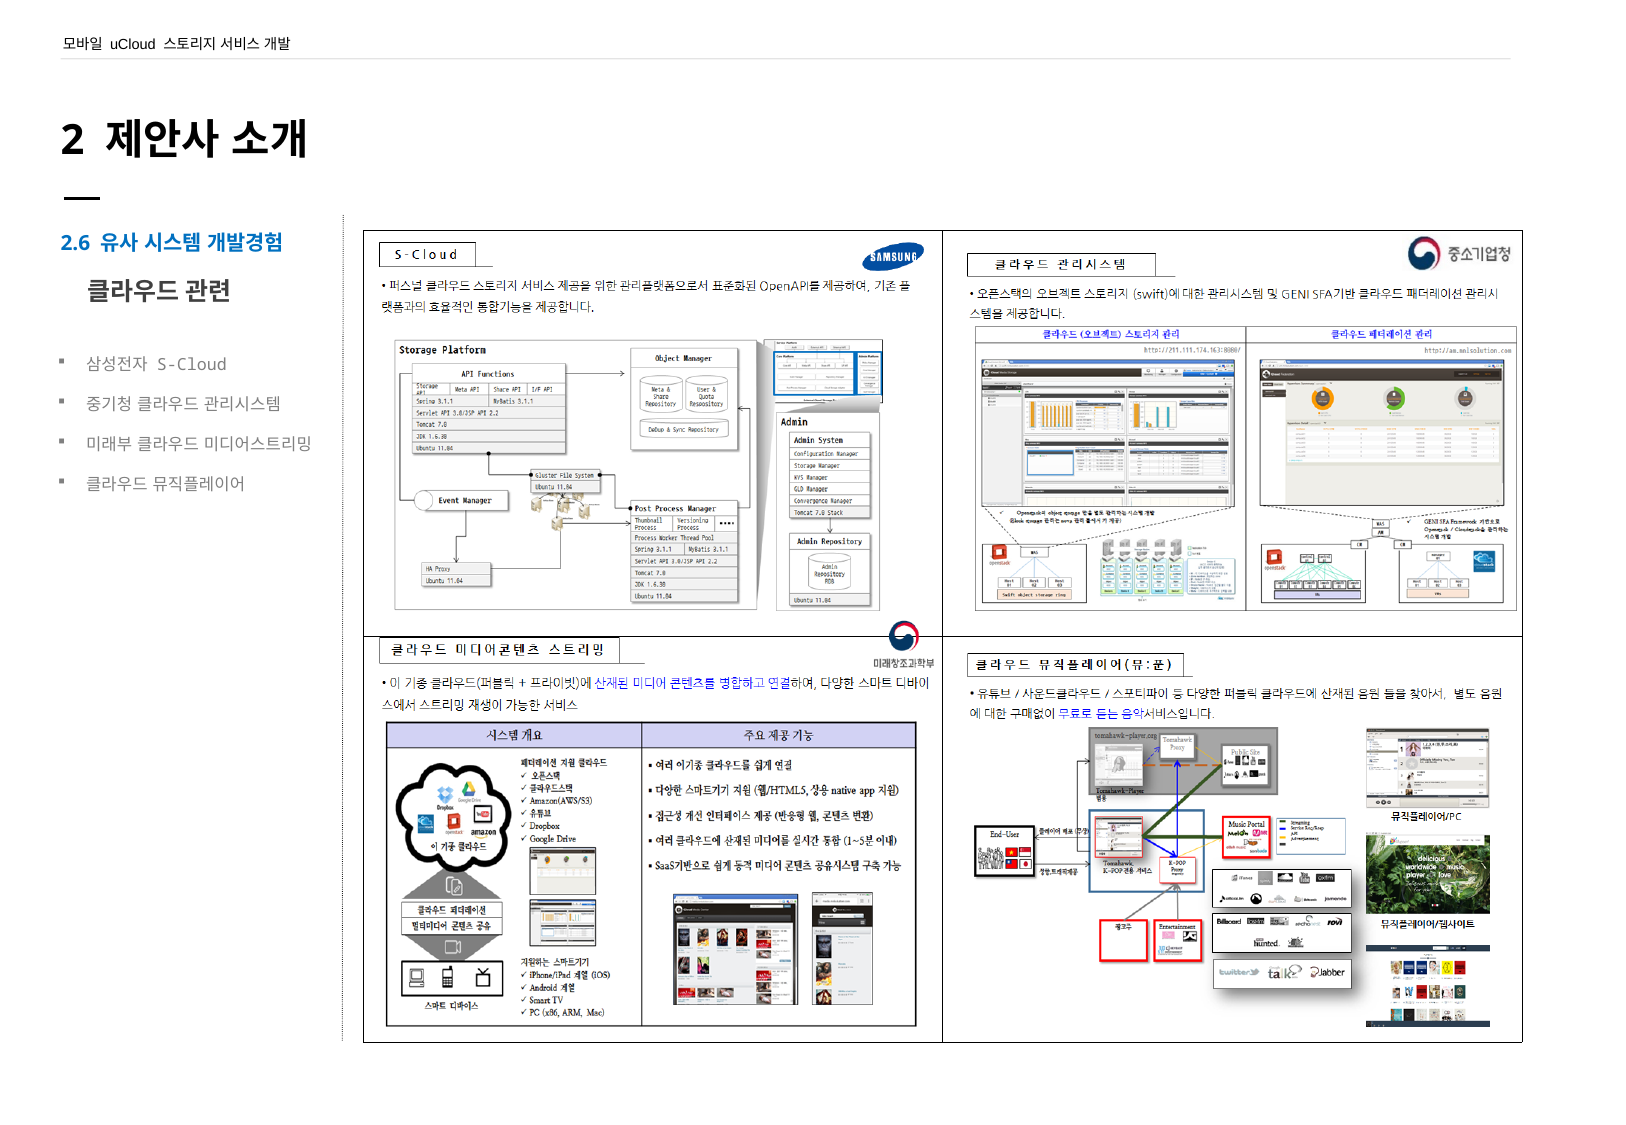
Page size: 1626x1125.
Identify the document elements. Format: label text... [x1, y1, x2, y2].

text_box 2.6 유사 시스템 개발경험 [49, 224, 343, 261]
picture [961, 653, 1517, 1027]
text_box 클라우드 관련 [76, 270, 265, 312]
text_box 삼성전자 S-Cloud 중기청 클라우드 관리시스템 미래부 클라우드 미디어스트리밍 클라우드 뮤직플레이어 [46, 328, 351, 499]
picture [373, 618, 936, 1027]
picture [373, 242, 924, 611]
table_header [943, 231, 1522, 636]
text_box 2 제안사 소개 [49, 106, 343, 168]
table_cell [364, 637, 942, 1042]
picture [961, 234, 1517, 611]
table_cell [943, 637, 1522, 1042]
table_header [364, 231, 942, 636]
